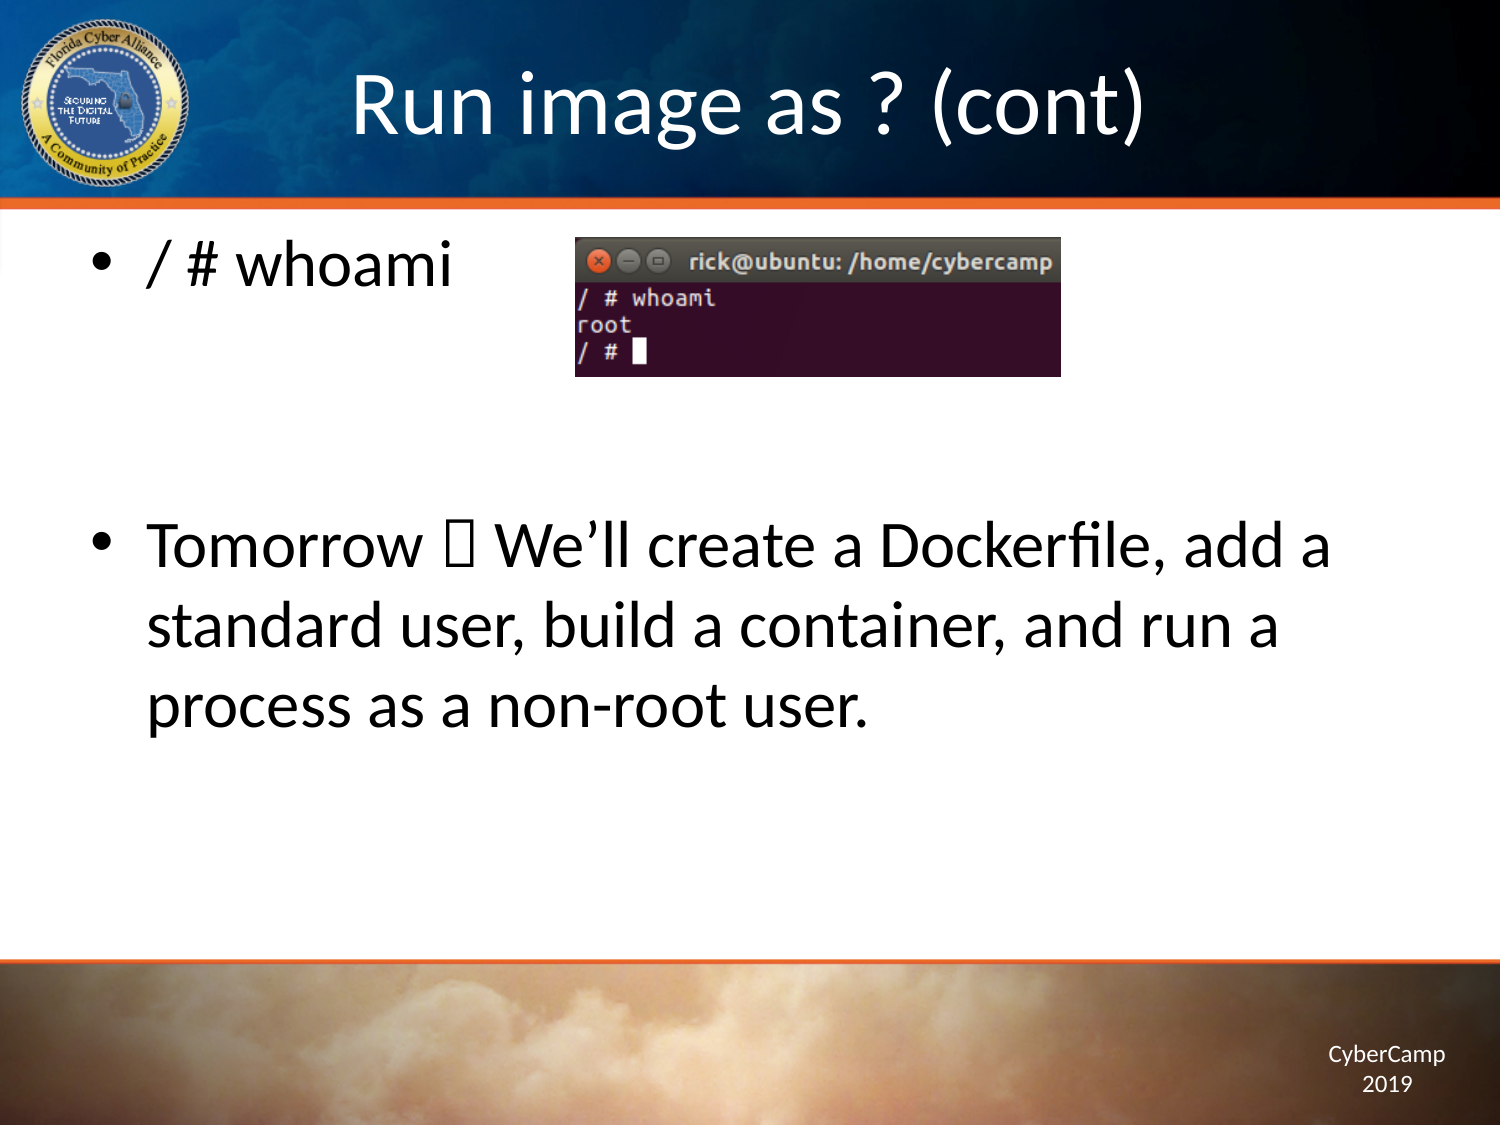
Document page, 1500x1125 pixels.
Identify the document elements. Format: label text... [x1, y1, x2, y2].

picture [574, 237, 1062, 377]
title Run image as ? (cont) [75, 4, 1425, 192]
picture [0, 0, 1500, 292]
list / # whoami Tomorrow  We’ll create a Dockerfile, add a standard user, build a container, and run a process as a non-root user. [75, 212, 1425, 875]
picture [0, 958, 1500, 1125]
